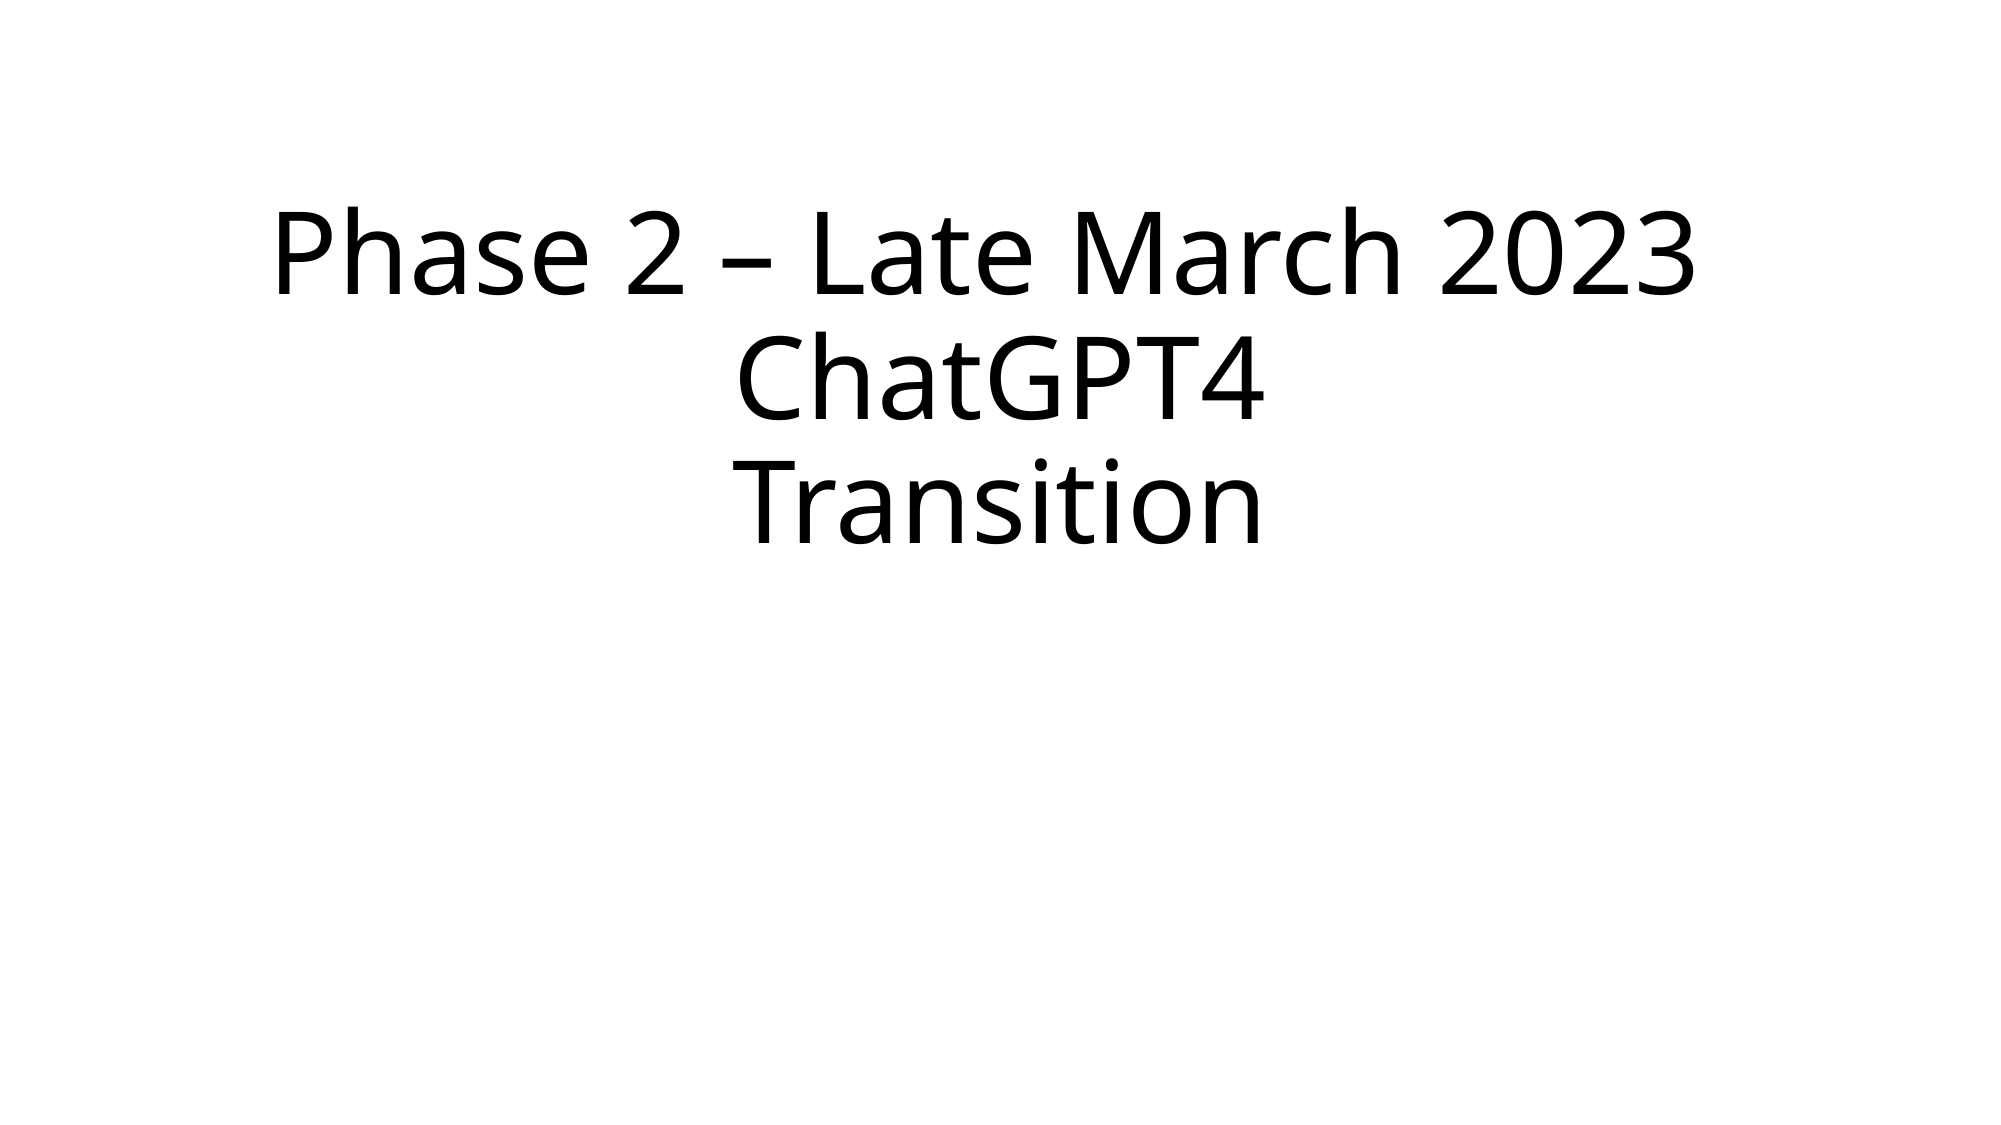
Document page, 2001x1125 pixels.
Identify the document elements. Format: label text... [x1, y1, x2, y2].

title Phase 2 – Late March 2023 ChatGPT4 Transition [249, 184, 1750, 576]
